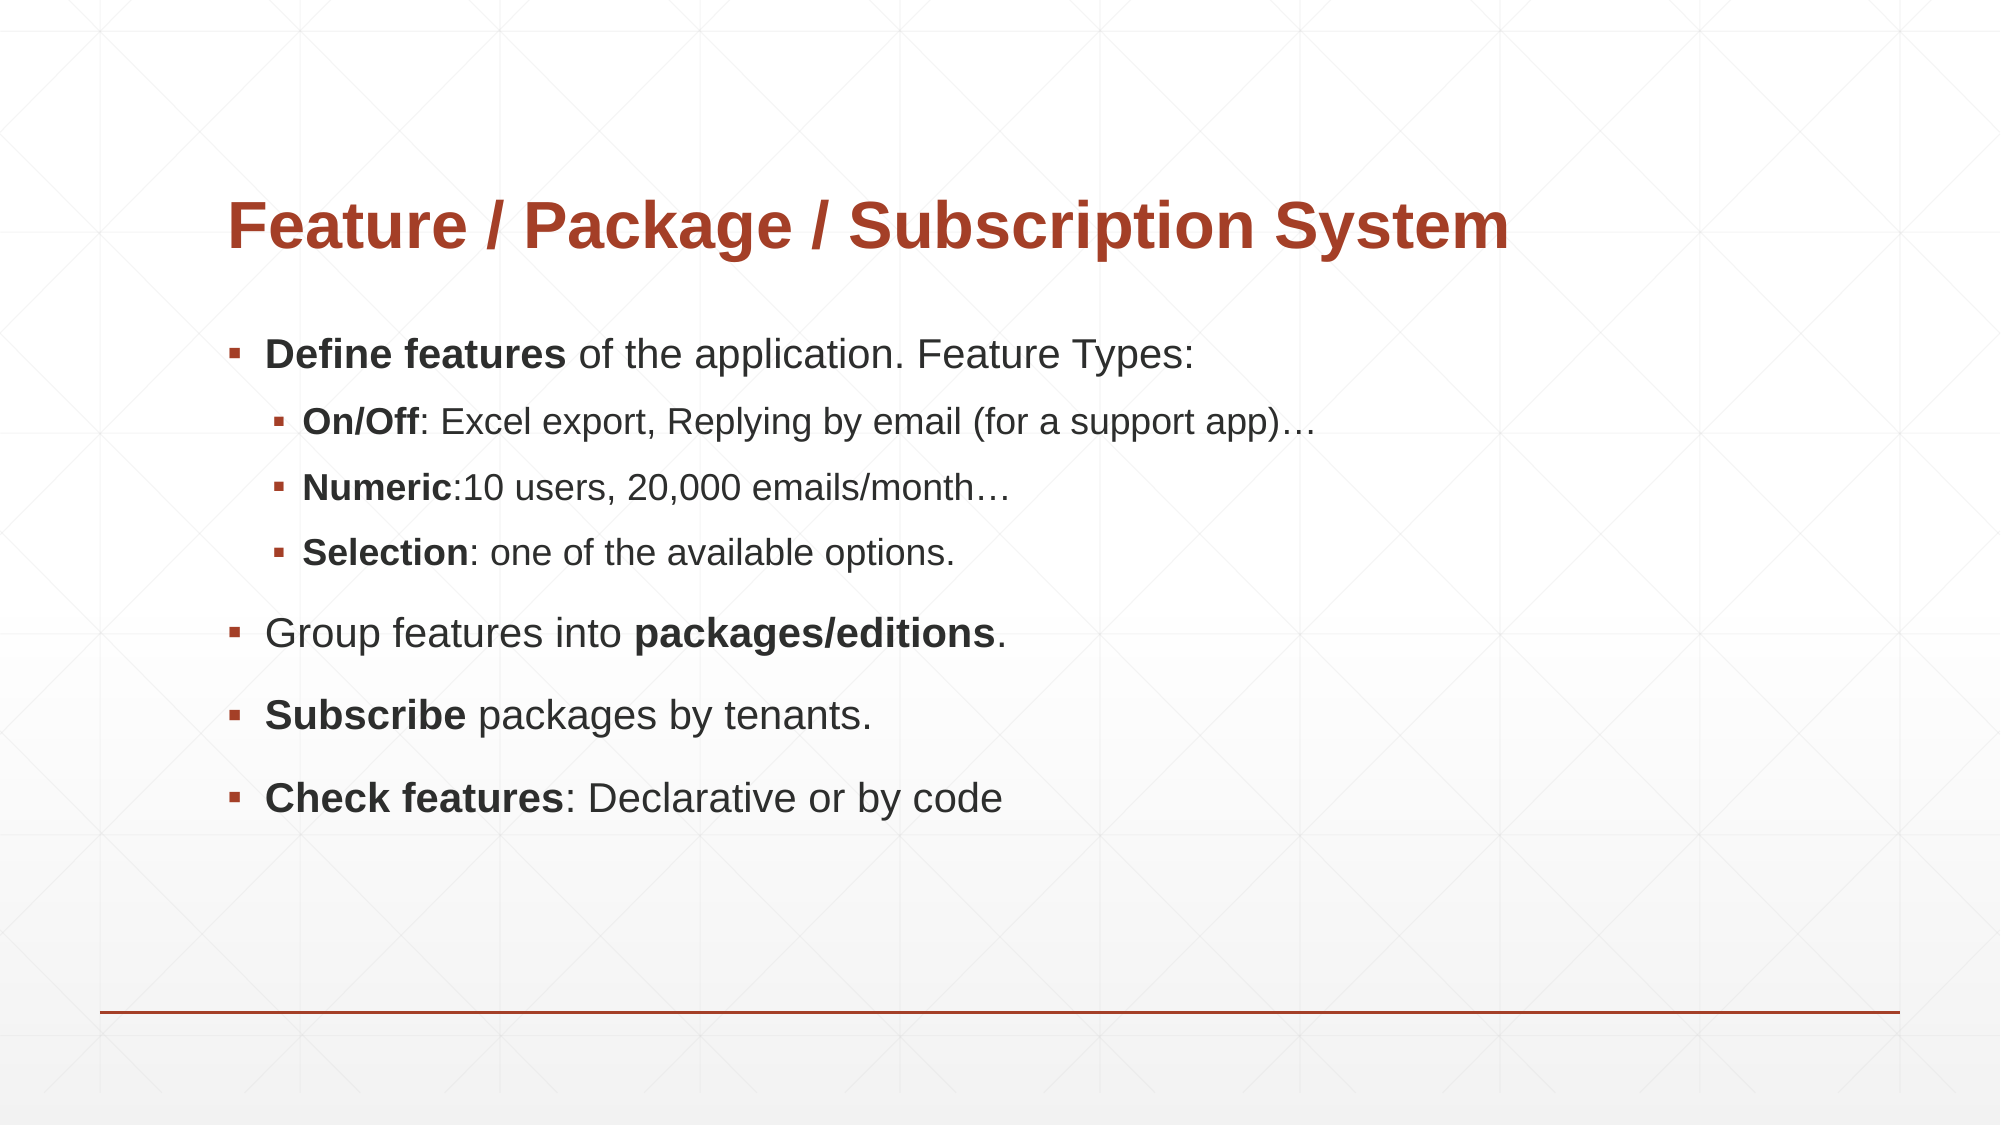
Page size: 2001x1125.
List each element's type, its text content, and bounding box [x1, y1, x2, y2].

list Define features of the application. Feature Types: On/Off: Excel export, Replying by email (for a support app)… Numeric:10 users, 20,000 emails/month… Selection: one of the available options. Group features into packages/editions. Subscribe packages by tenants. Check features: Declarative or by code [212, 324, 1788, 950]
title Feature / Package / Subscription System [212, 82, 1788, 271]
